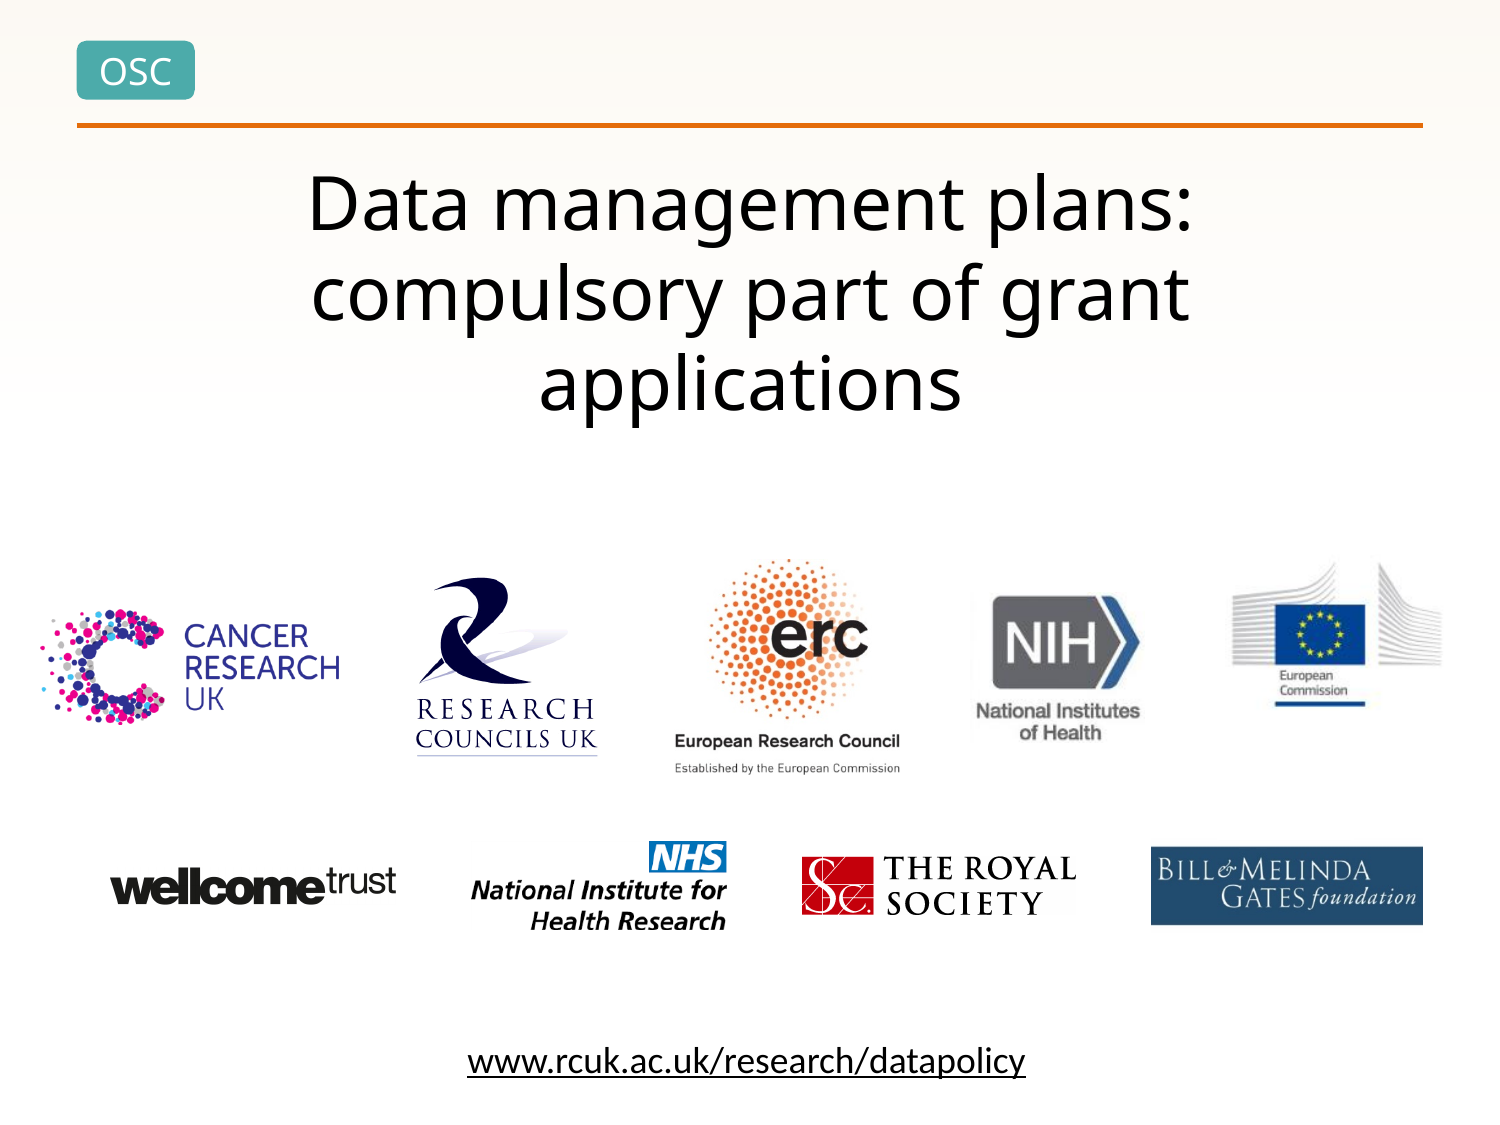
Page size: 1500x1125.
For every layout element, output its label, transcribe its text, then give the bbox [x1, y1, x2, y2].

picture [110, 866, 396, 905]
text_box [40, 544, 1460, 775]
picture [1151, 819, 1423, 952]
text_box www.rcuk.ac.uk/research/datapolicy [452, 1028, 1048, 1089]
picture [471, 841, 727, 930]
title Data management plans: compulsory part of grant applications [75, 196, 1426, 384]
picture [801, 856, 1076, 915]
